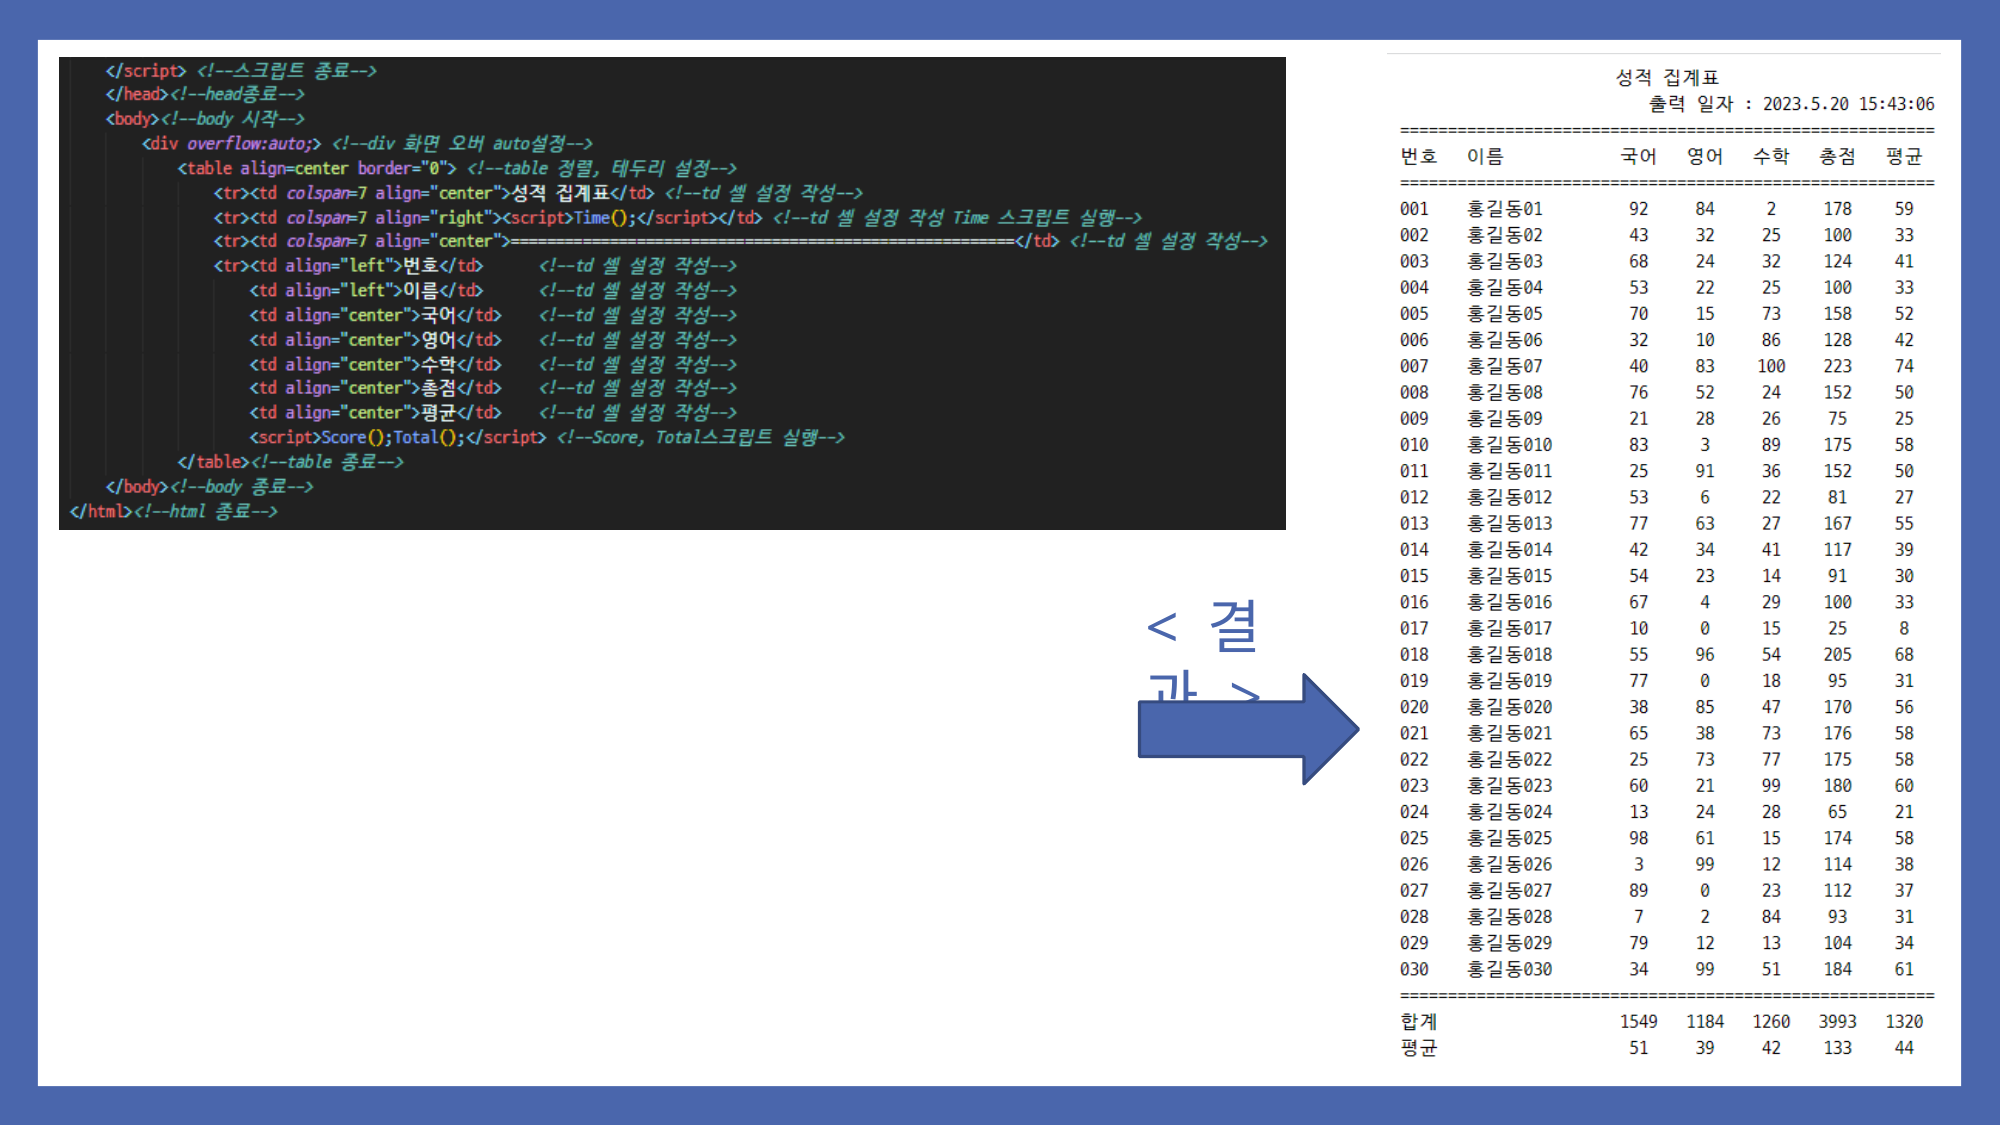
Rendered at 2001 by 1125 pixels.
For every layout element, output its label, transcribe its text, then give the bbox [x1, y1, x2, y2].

text_box < 결과 > [1130, 582, 1368, 738]
picture [1387, 52, 1941, 1072]
text_box [1137, 673, 1360, 786]
picture [59, 57, 1286, 531]
